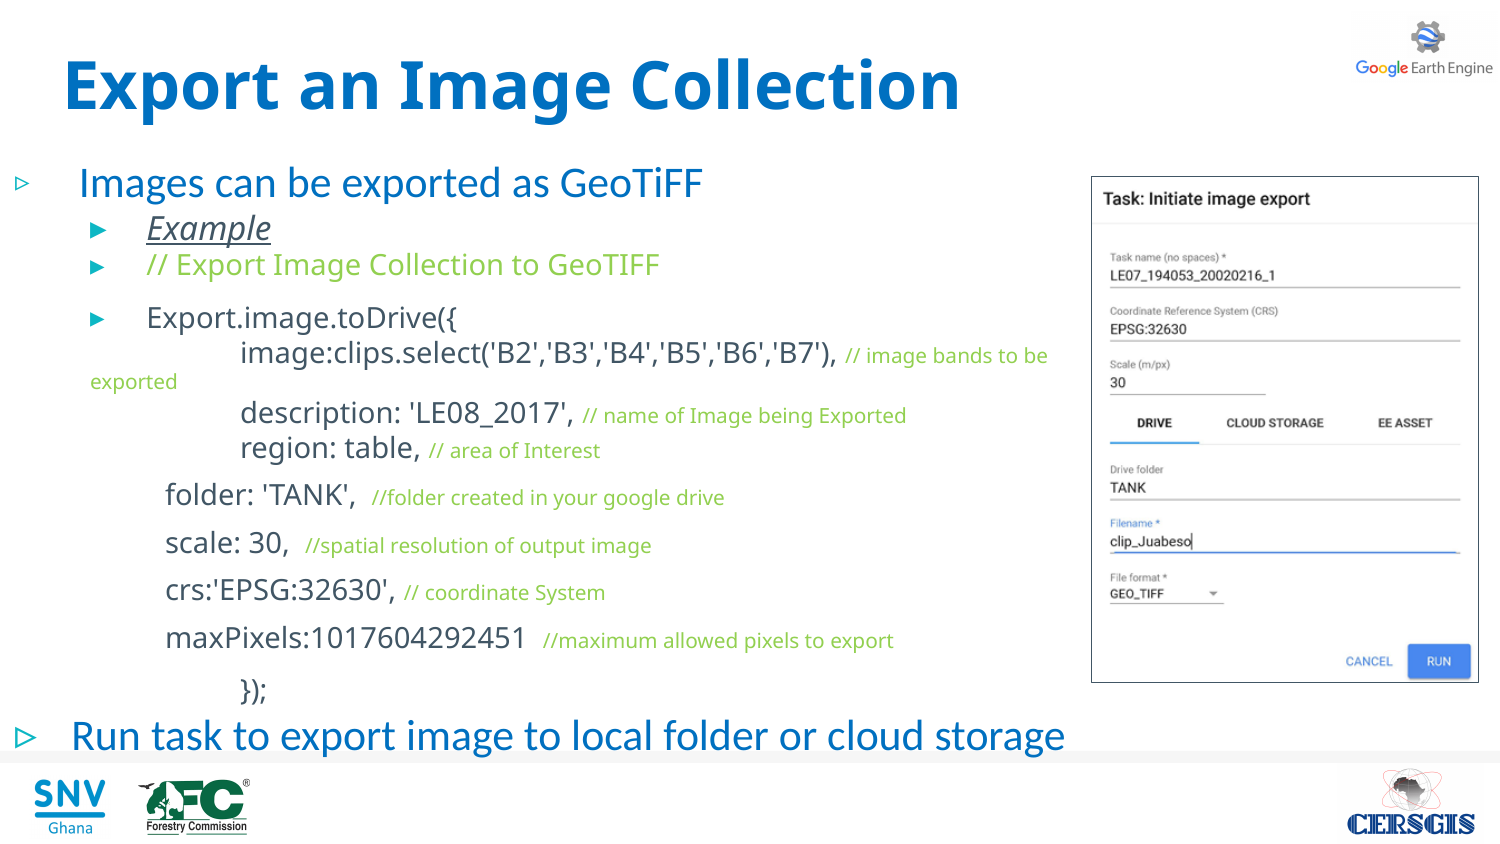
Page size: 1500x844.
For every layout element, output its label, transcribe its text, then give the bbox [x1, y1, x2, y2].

picture [1091, 175, 1479, 682]
picture [138, 772, 250, 842]
picture [1337, 763, 1484, 844]
title Export an Image Collection [47, 36, 1248, 138]
picture [1351, 11, 1498, 83]
list Images can be exported as GeoTiFF Example // Export Image Collection to GeoTIFF Export.image.toDrive({ image:clips.select('B2','B3','B4','B5','B6','B7'), // image bands to be exported description: 'LE08_2017', // name of Image being Exported region: table, // area of Interest folder: 'TANK', //folder created in your google drive scale: 30, //spatial resolution of output image crs:'EPSG:32630', // coordinate System maxPixels:1017604292451 //maximum allowed pixels to export }); Run task to export image to local folder or cloud storage [0, 139, 1092, 719]
picture [29, 775, 111, 839]
